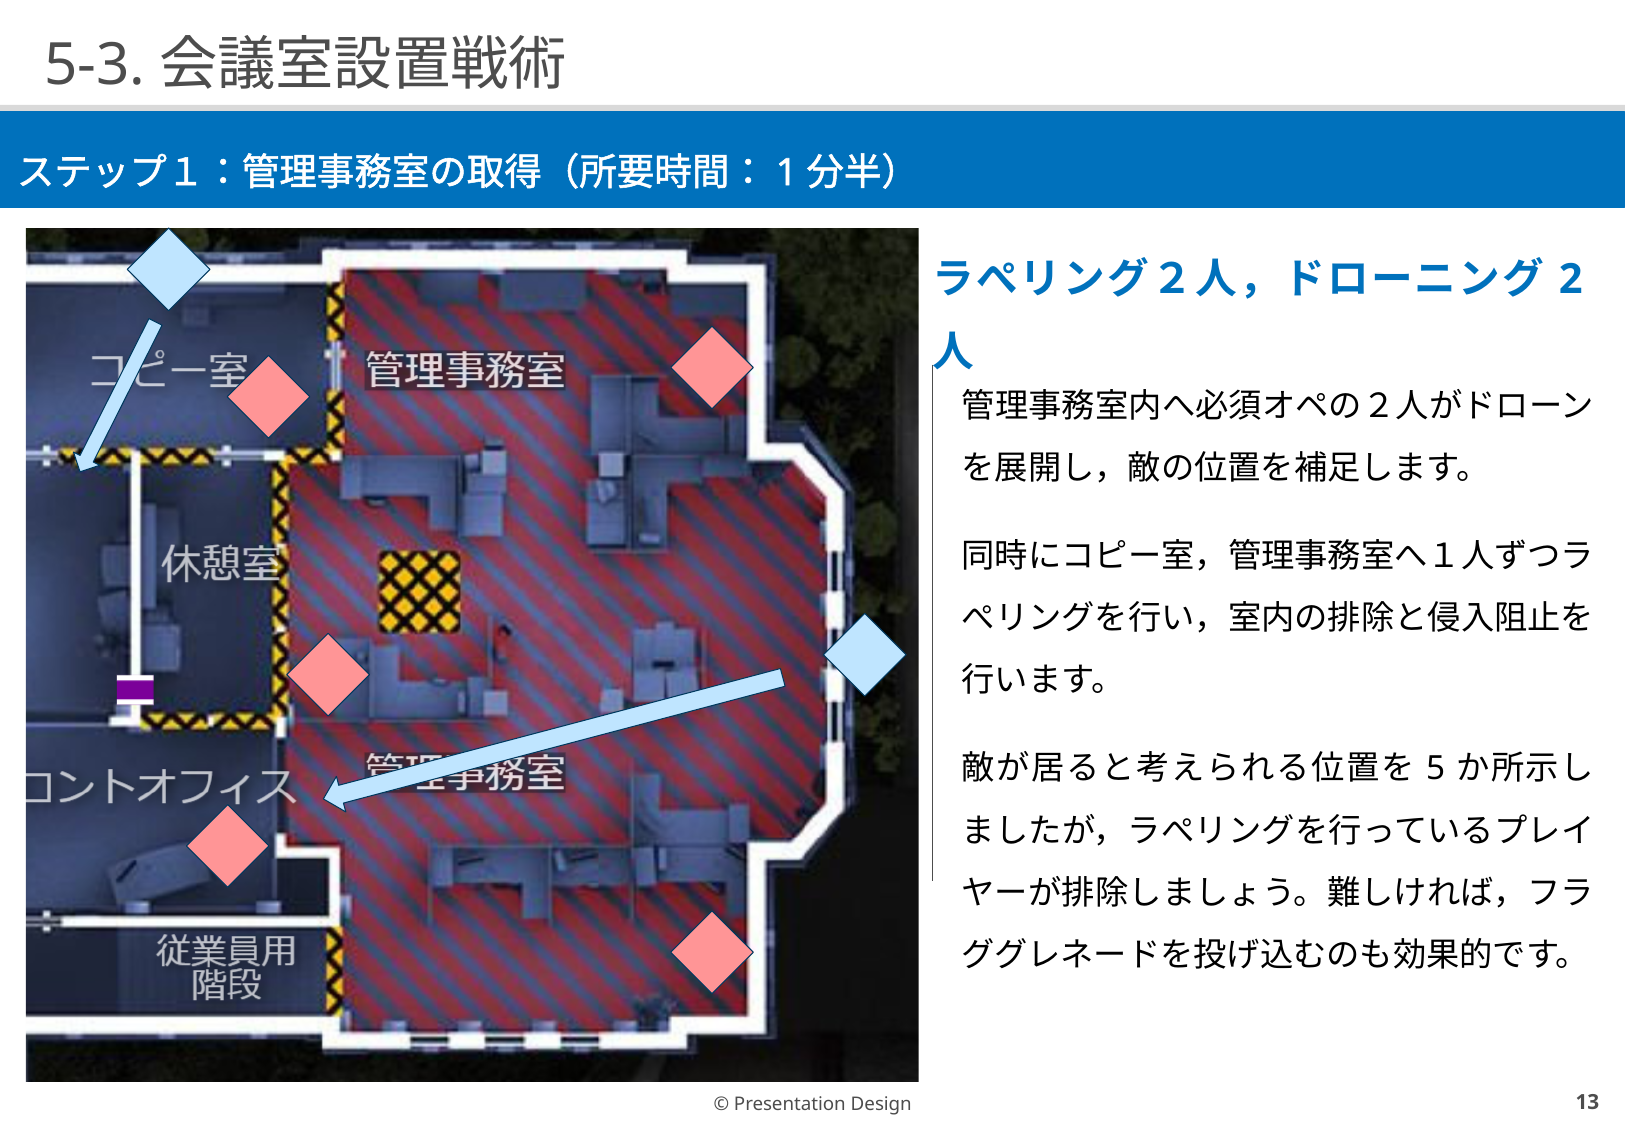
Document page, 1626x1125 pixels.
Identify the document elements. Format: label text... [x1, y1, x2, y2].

slide_number 12 [1220, 1081, 1600, 1124]
picture [25, 227, 919, 1082]
table_cell 管理事務室内へ必須オペの２人がドローンを展開し，敵の位置を補足します。 同時にコピー室，管理事務室へ１人ずつラぺリングを行い，室内の排除と侵入阻止を行います。 敵が居ると考えられる位置を5か所示しましたが，ラぺリングを行っているプレイヤーが排除しましょう。難しければ，フラググレネードを投げ込むのも効果的です。 [933, 365, 1594, 881]
text_box ステップ１：管理事務室の取得（所要時間：1分半） [0, 111, 1625, 208]
title 5-3.会議室設置戦術 [44, 25, 1581, 90]
table_header ラぺリング２人，ドローニング2人 [932, 233, 1594, 365]
